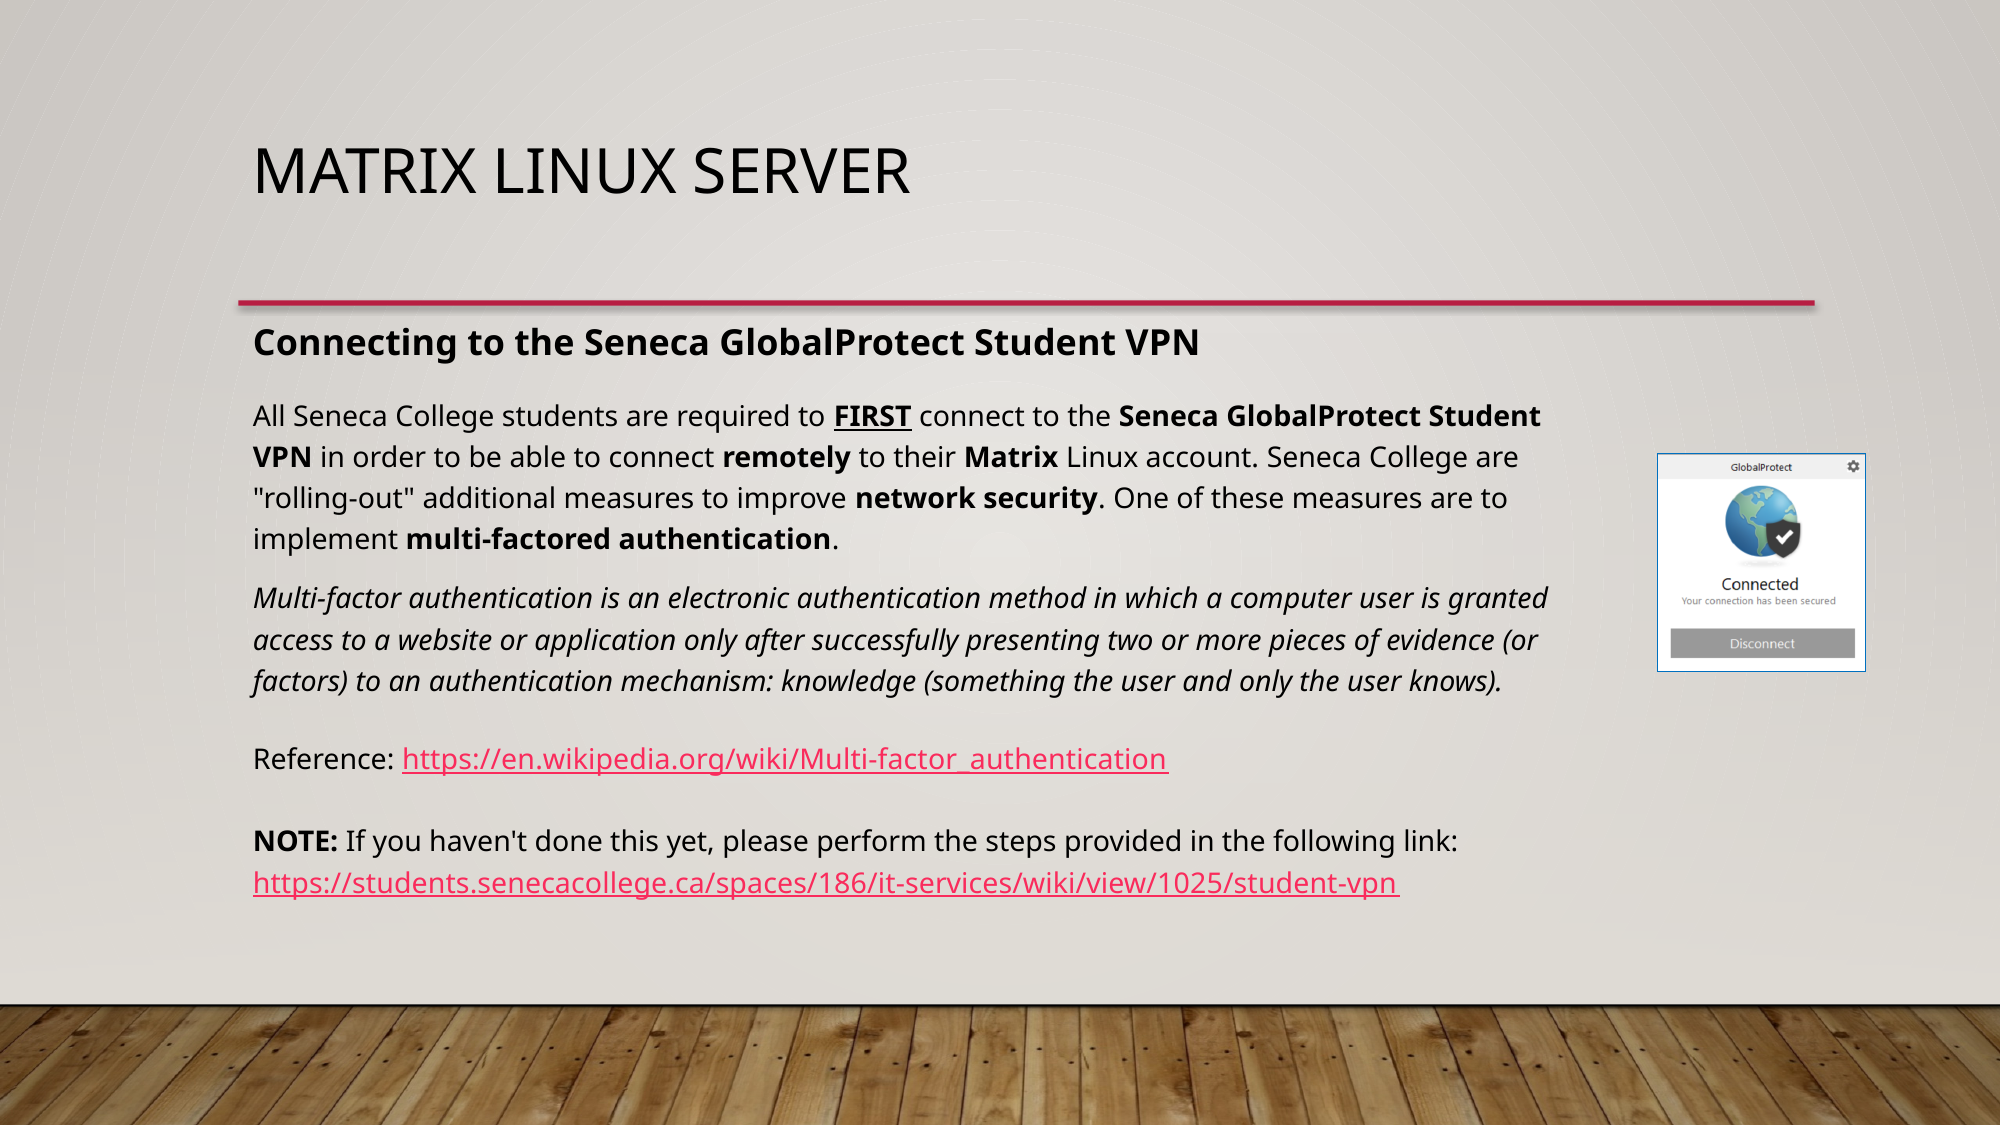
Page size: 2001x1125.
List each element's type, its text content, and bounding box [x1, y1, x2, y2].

picture [0, 1007, 2000, 1125]
text_box Connecting to the Seneca GlobalProtect Student VPN All Seneca College students are required to FIRST connect to the Seneca GlobalProtect Student VPN in order to be able to connect remotely to their Matrix Linux account. Seneca College are "rolling-out" additional measures to improve network security. One of these measures are to implement multi-factored authentication. Multi-factor authentication is an electronic authentication method in which a computer user is granted access to a website or application only after successfully presenting two or more pieces of evidence (or factors) to an authentication mechanism: knowledge (something the user and only the user knows). Reference: https://en.wikipedia.org/wiki/Multi-factor_authentication NOTE: If you haven't done this yet, please perform the steps provided in the following link: https://students.senecacollege.ca/spaces/186/it-services/wiki/view/1025/student-vpn [238, 303, 1580, 948]
picture [1657, 452, 1867, 673]
text_box Matrix Linux Server [238, 131, 1814, 304]
